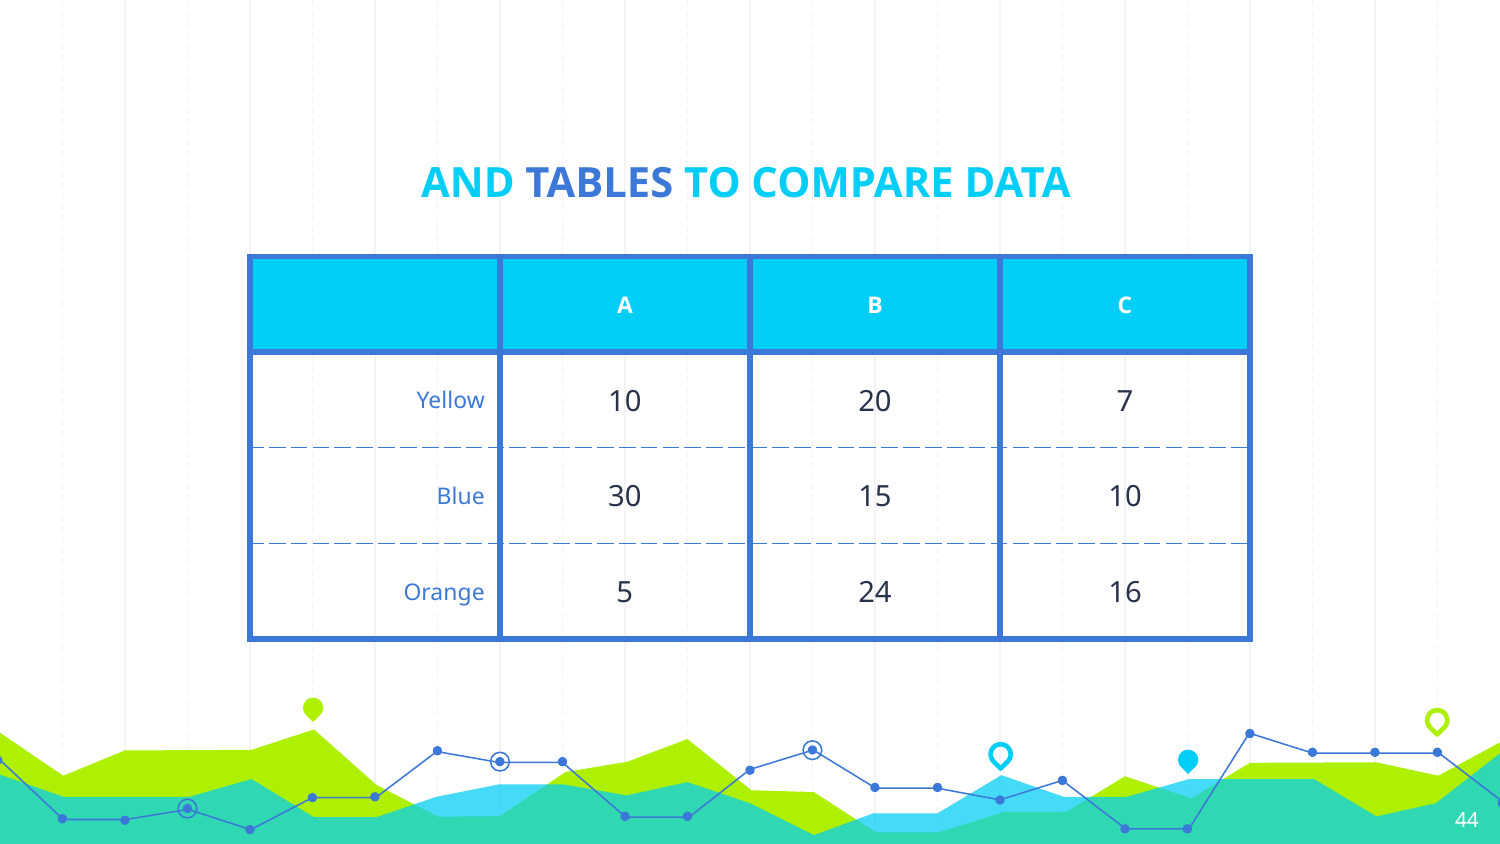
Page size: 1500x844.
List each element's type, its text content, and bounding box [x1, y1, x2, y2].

table_cell 15 [753, 448, 997, 543]
table_header B [753, 259, 997, 349]
table_cell 10 [1003, 448, 1247, 543]
table_header C [1003, 259, 1247, 349]
title AND TABLES TO COMPARE DATA [171, 103, 1320, 222]
table_cell Yellow [253, 355, 497, 448]
slide_number 44 [1403, 791, 1494, 844]
table_cell 7 [1003, 355, 1247, 448]
table_cell 5 [503, 543, 747, 636]
table_cell Blue [253, 448, 497, 543]
table_cell 24 [753, 543, 997, 636]
table_header [253, 259, 497, 349]
table_cell Orange [253, 543, 497, 636]
table_cell 10 [503, 355, 747, 448]
table_cell 16 [1003, 543, 1247, 636]
table_cell 30 [503, 448, 747, 543]
table_header A [503, 259, 747, 349]
table_cell 20 [753, 355, 997, 448]
